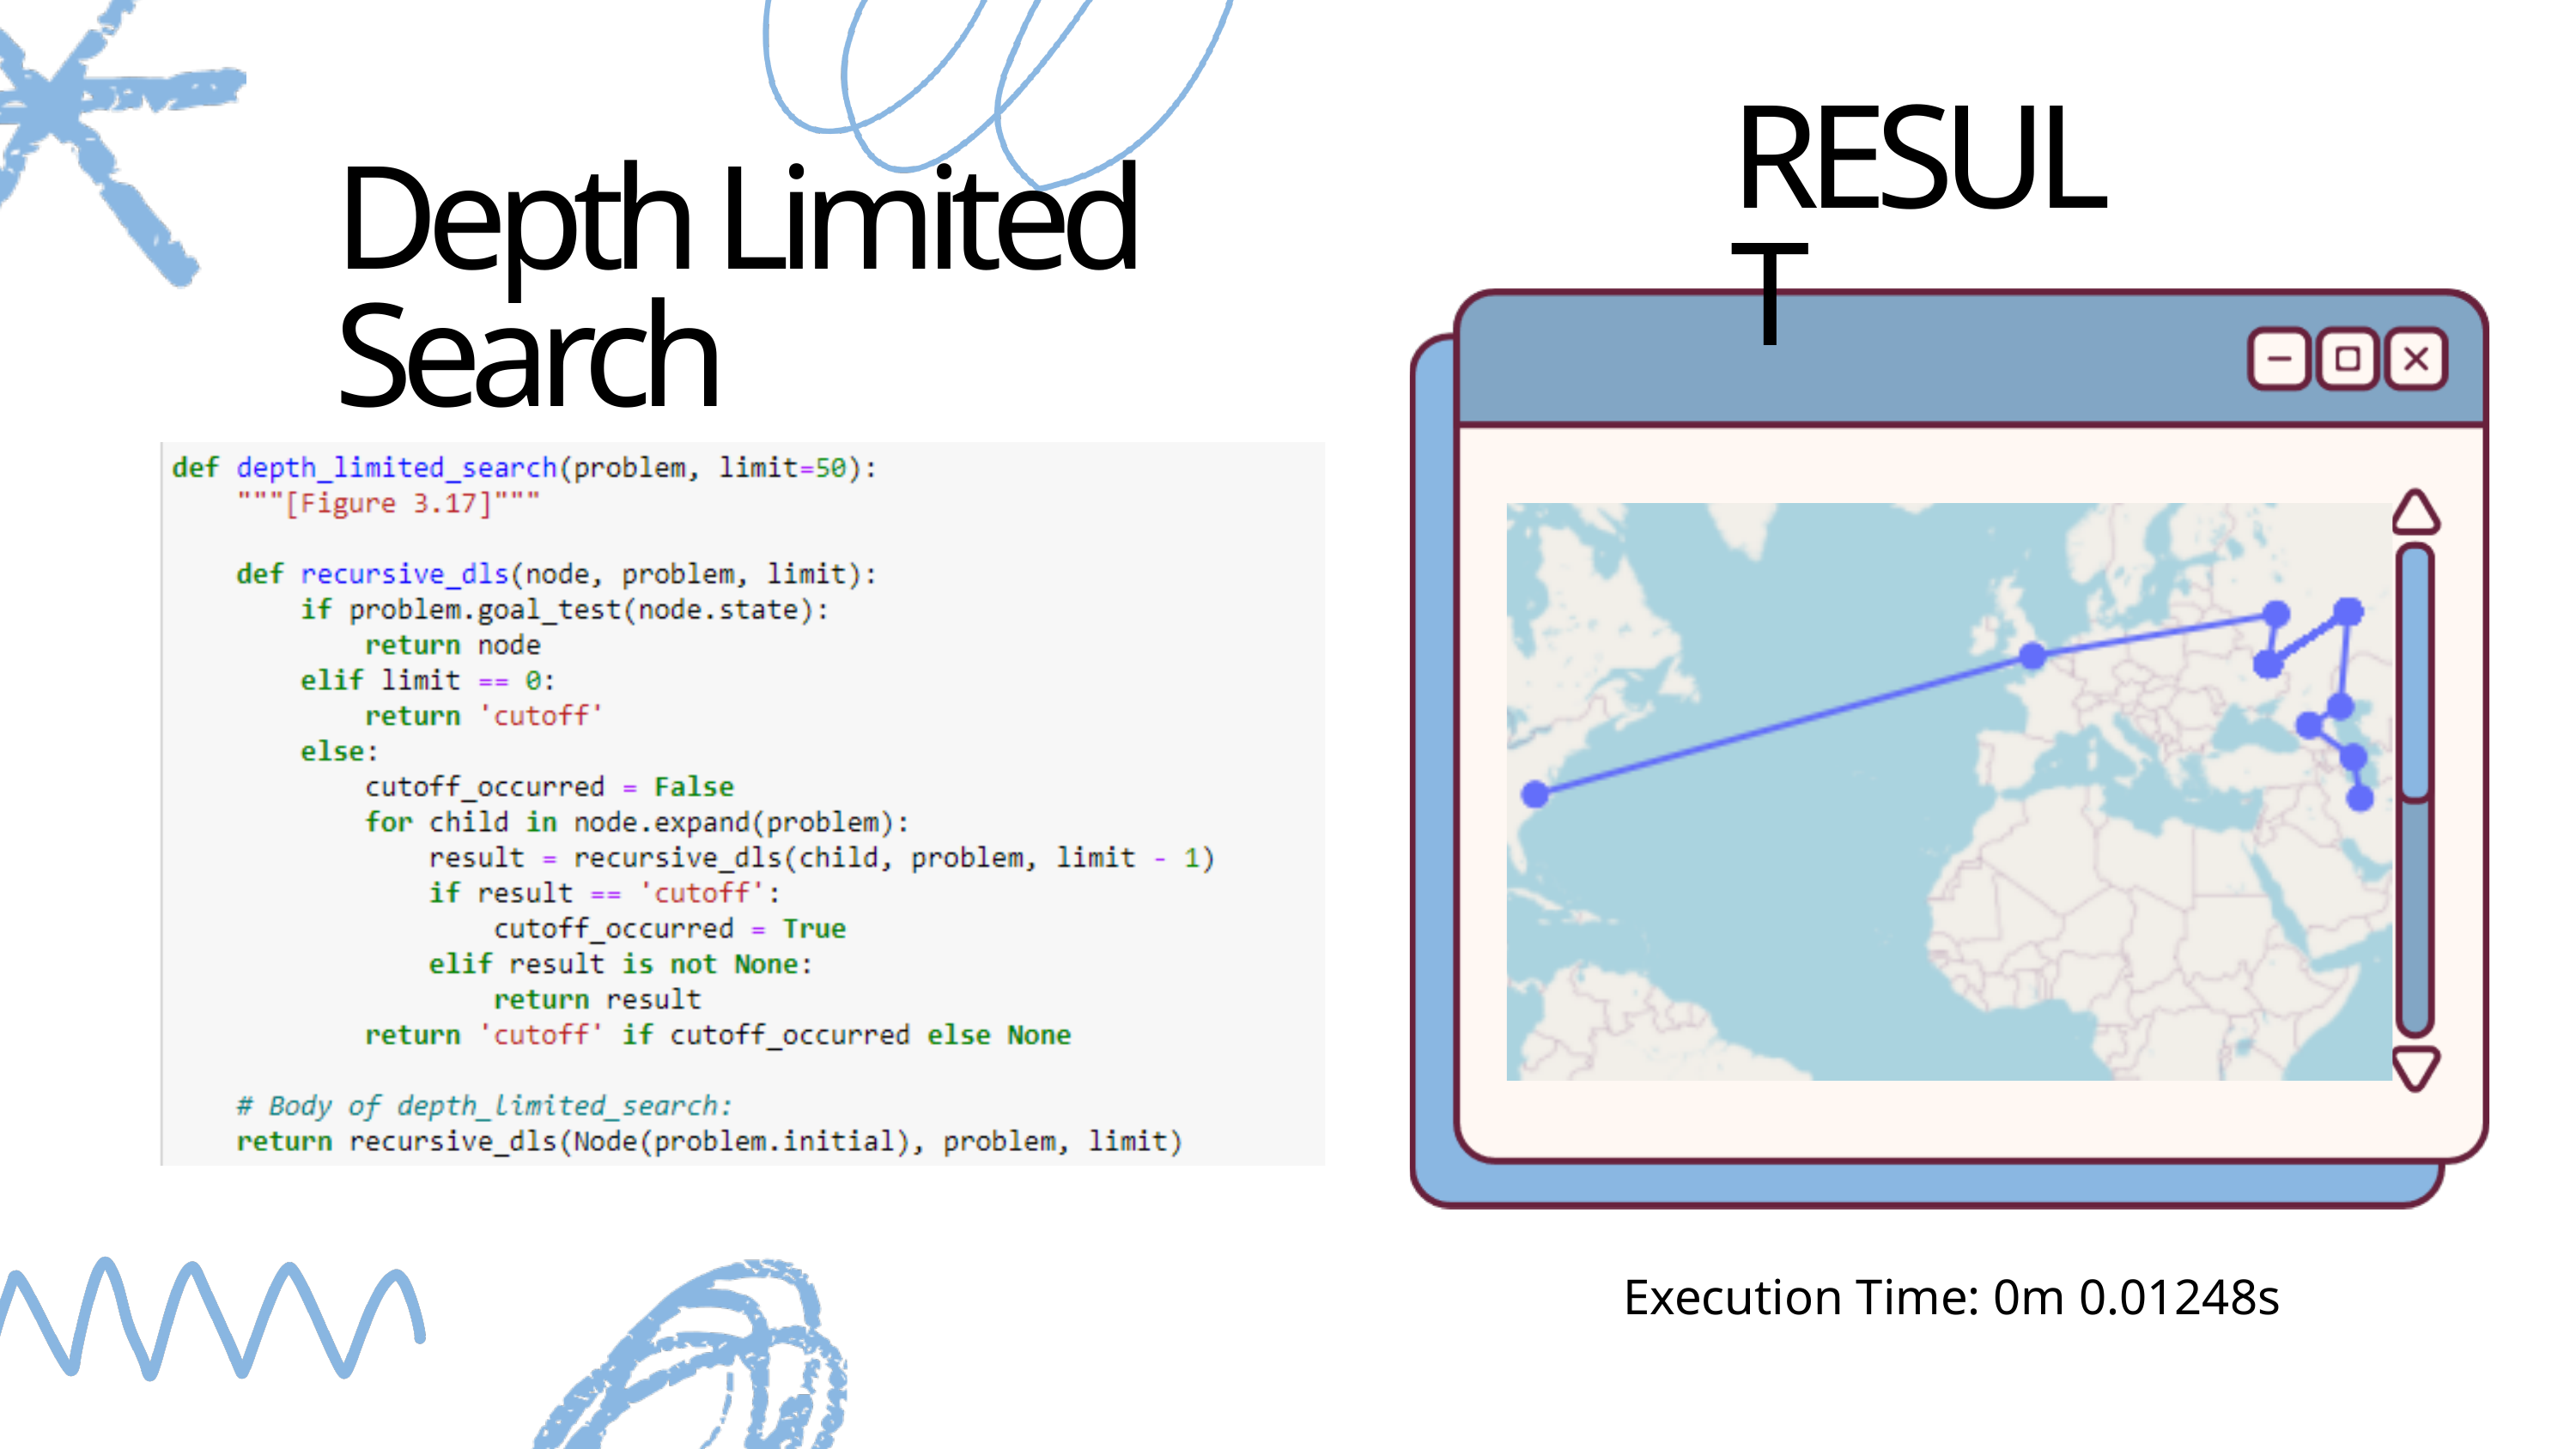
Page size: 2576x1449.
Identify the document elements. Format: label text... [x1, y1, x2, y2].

text_box RESULT [1730, 99, 2174, 374]
text_box Depth Limited Search [334, 160, 1361, 435]
text_box [1409, 288, 2490, 1210]
text_box [629, 0, 1332, 160]
text_box [0, 1256, 426, 1391]
text_box [0, 0, 246, 289]
text_box [483, 1256, 848, 1449]
text_box [153, 442, 1326, 1166]
text_box Execution Time: 0m 0.01248s [1593, 1262, 2312, 1325]
text_box [1506, 503, 2393, 1081]
